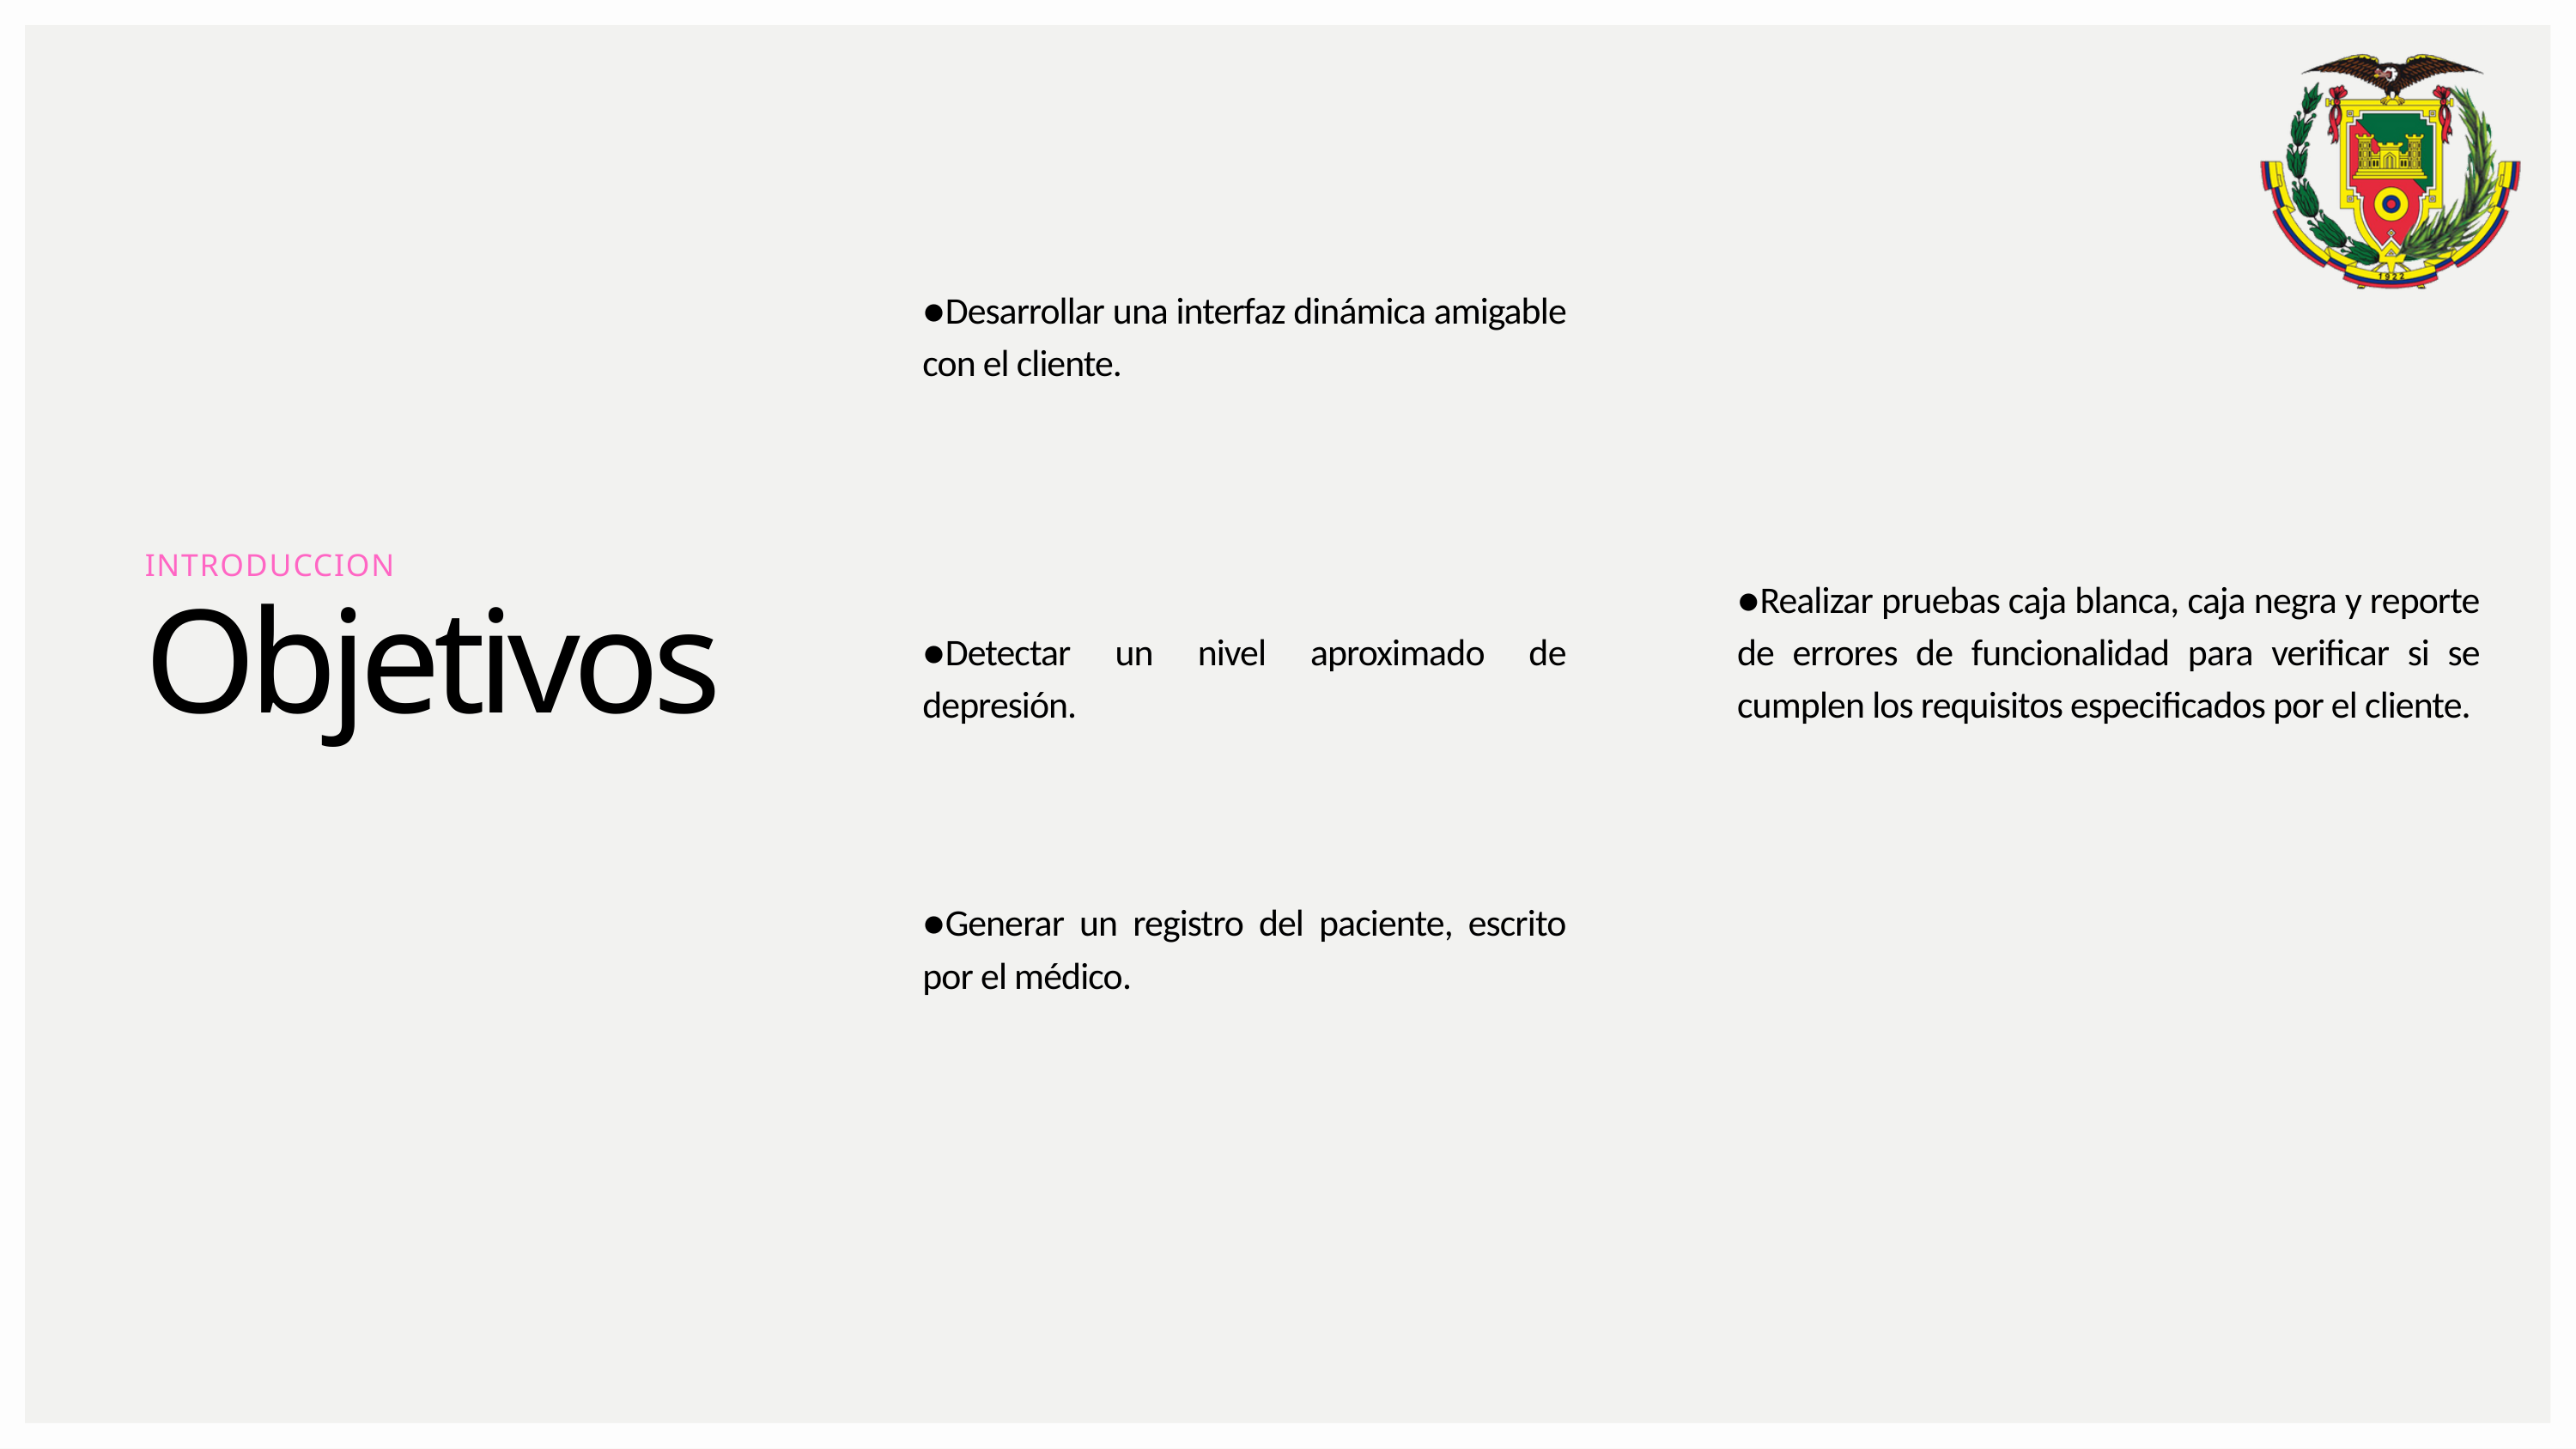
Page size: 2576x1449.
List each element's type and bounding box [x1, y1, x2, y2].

picture [2247, 37, 2534, 297]
text_box [144, 543, 809, 749]
text_box [0, 0, 2576, 1449]
